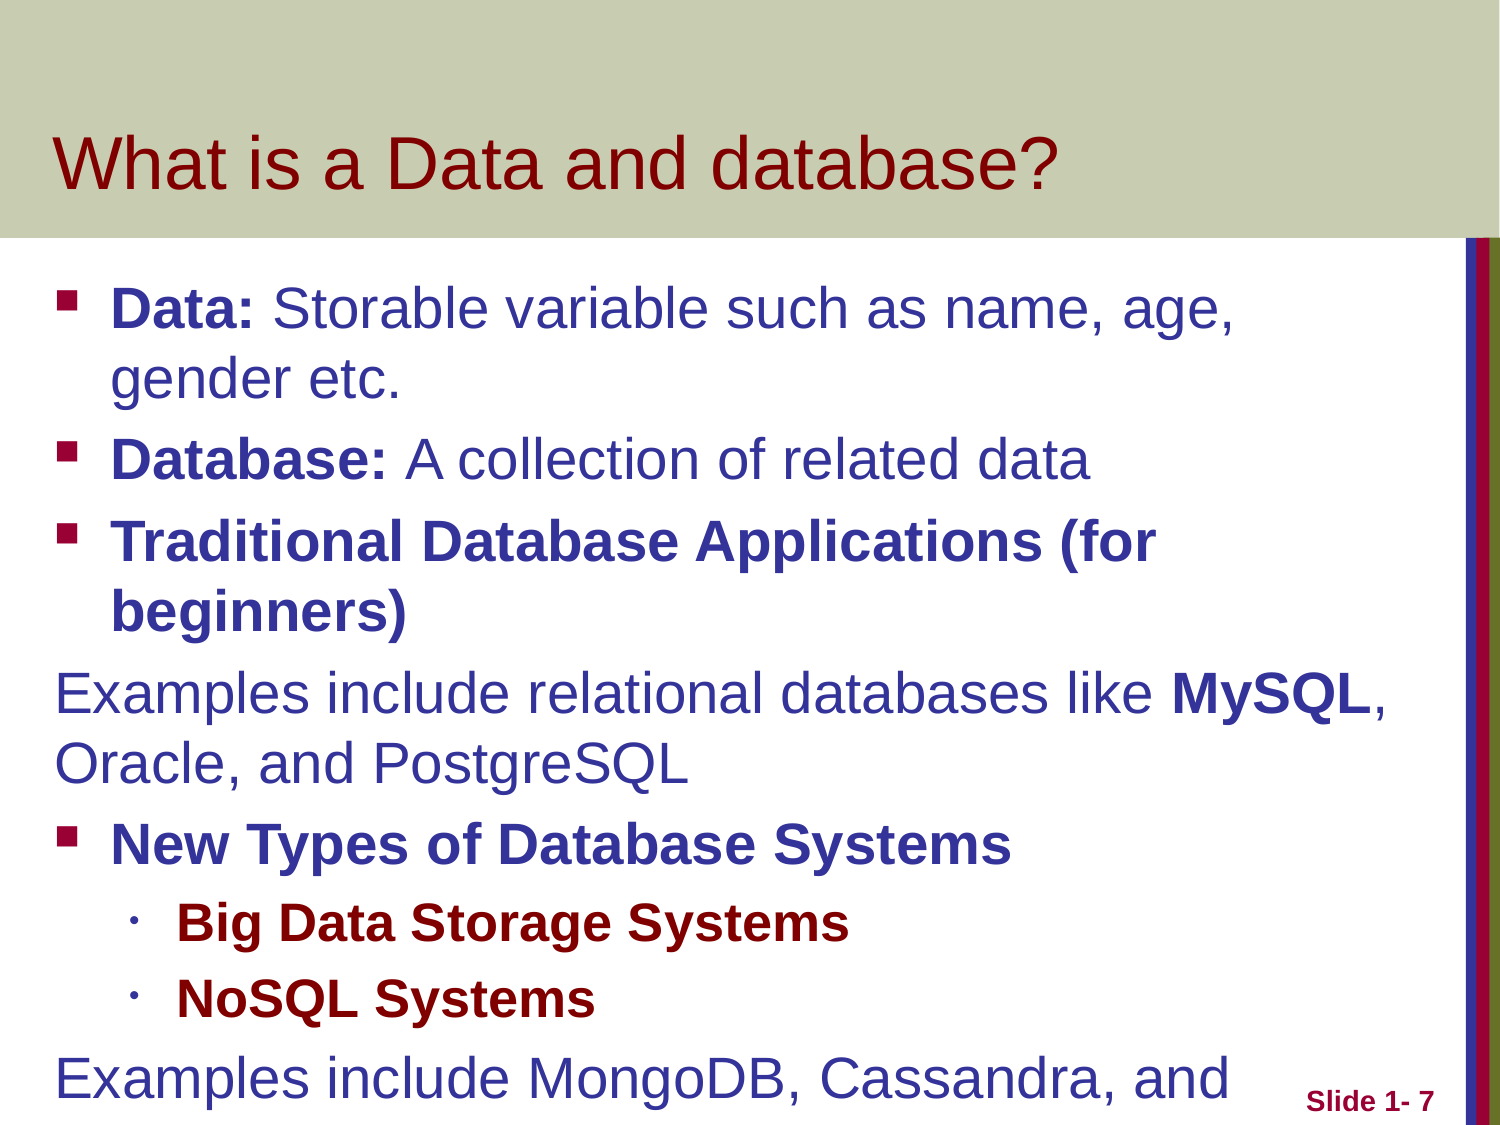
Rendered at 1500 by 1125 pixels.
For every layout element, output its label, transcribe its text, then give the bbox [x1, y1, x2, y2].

title What is a Data and database? [37, 49, 1317, 213]
slide_number Slide 1- 7 [1137, 1049, 1451, 1125]
list Data: Storable variable such as name, age, gender etc. Database: A collection of related data Traditional Database Applications (for beginners) Examples include relational databases like MySQL, Oracle, and PostgreSQL New Types of Database Systems Big Data Storage Systems NoSQL Systems Examples include MongoDB, Cassandra, and Hadoop [39, 262, 1401, 1063]
